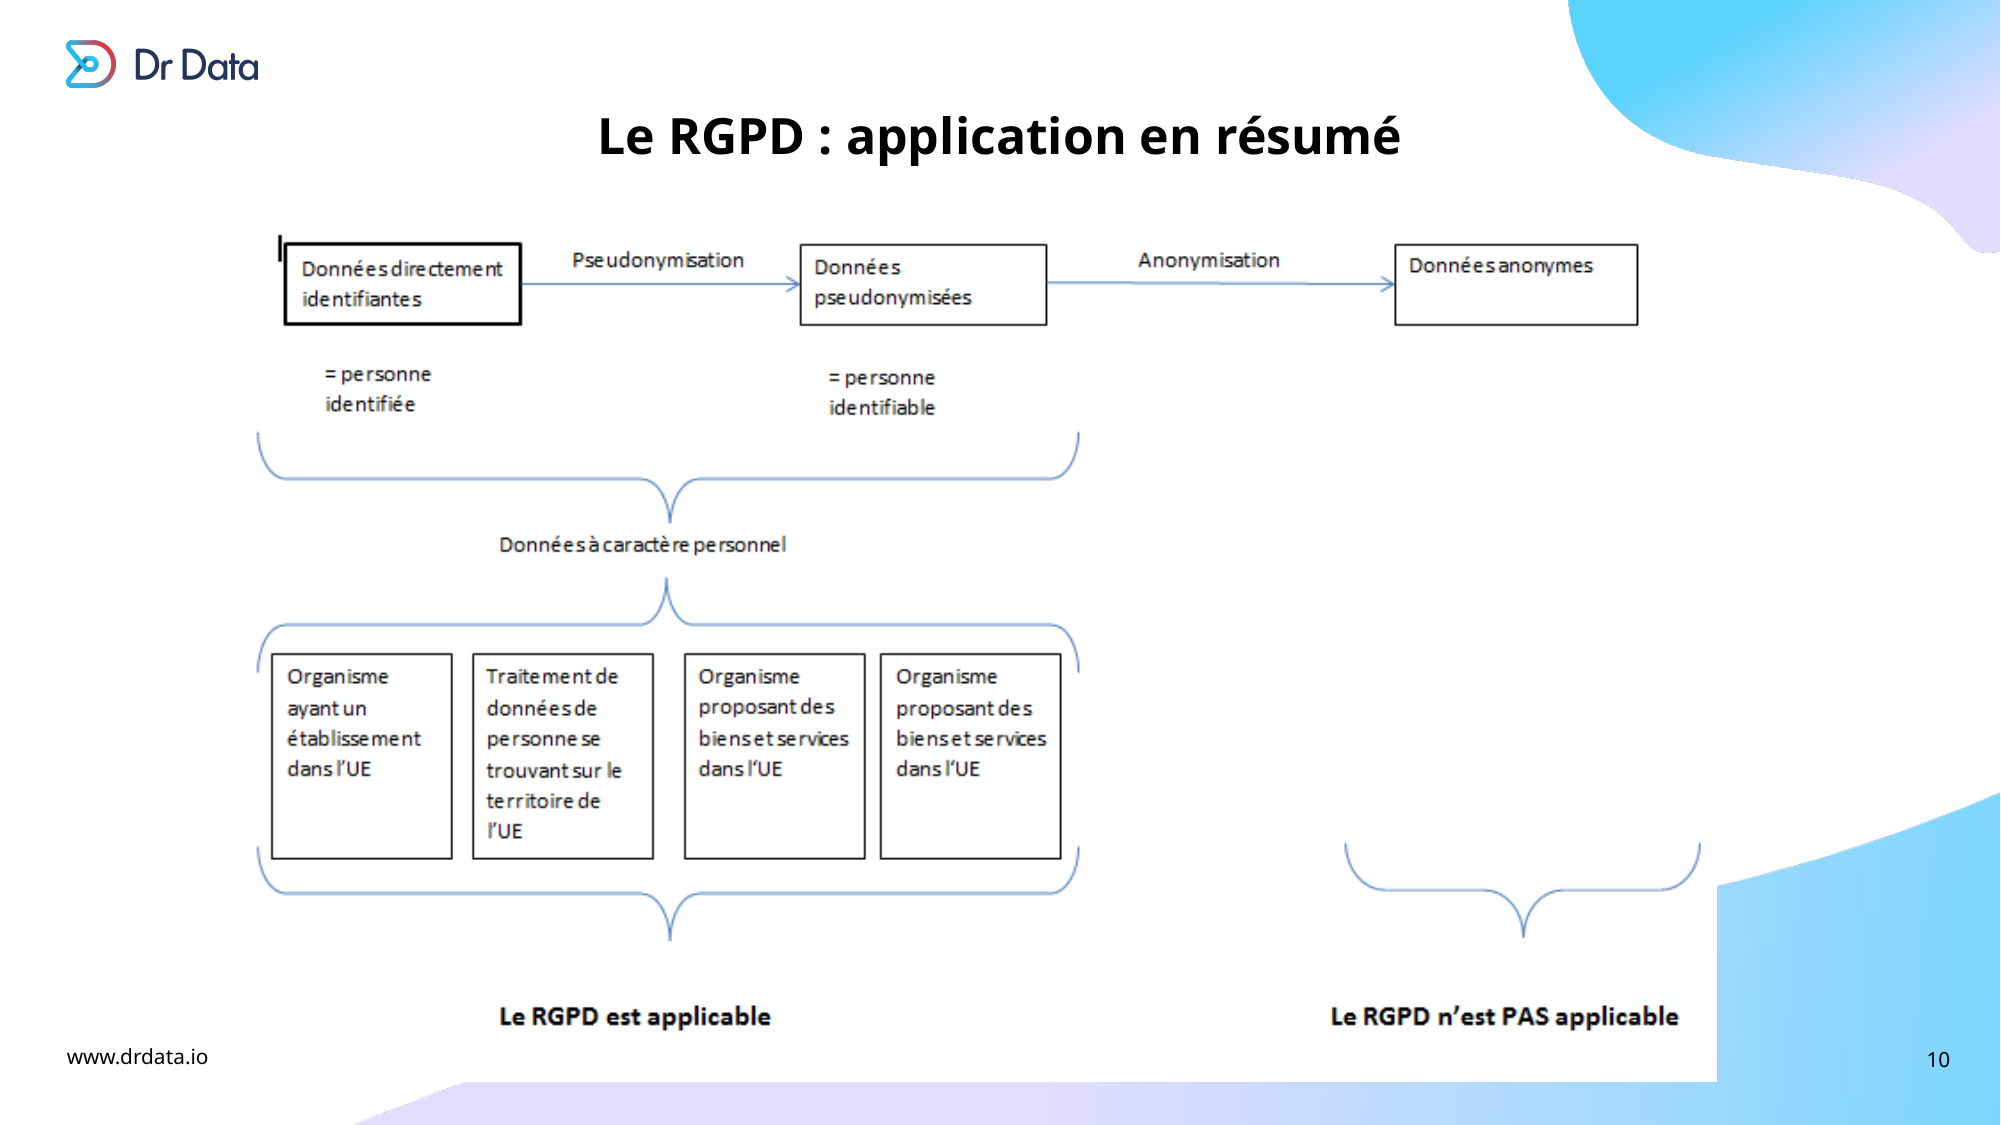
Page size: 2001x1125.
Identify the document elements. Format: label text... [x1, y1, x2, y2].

title Le RGPD : application en résumé [283, 84, 1717, 191]
picture [0, 0, 2000, 1125]
slide_number ‹#› [1896, 1042, 1981, 1080]
